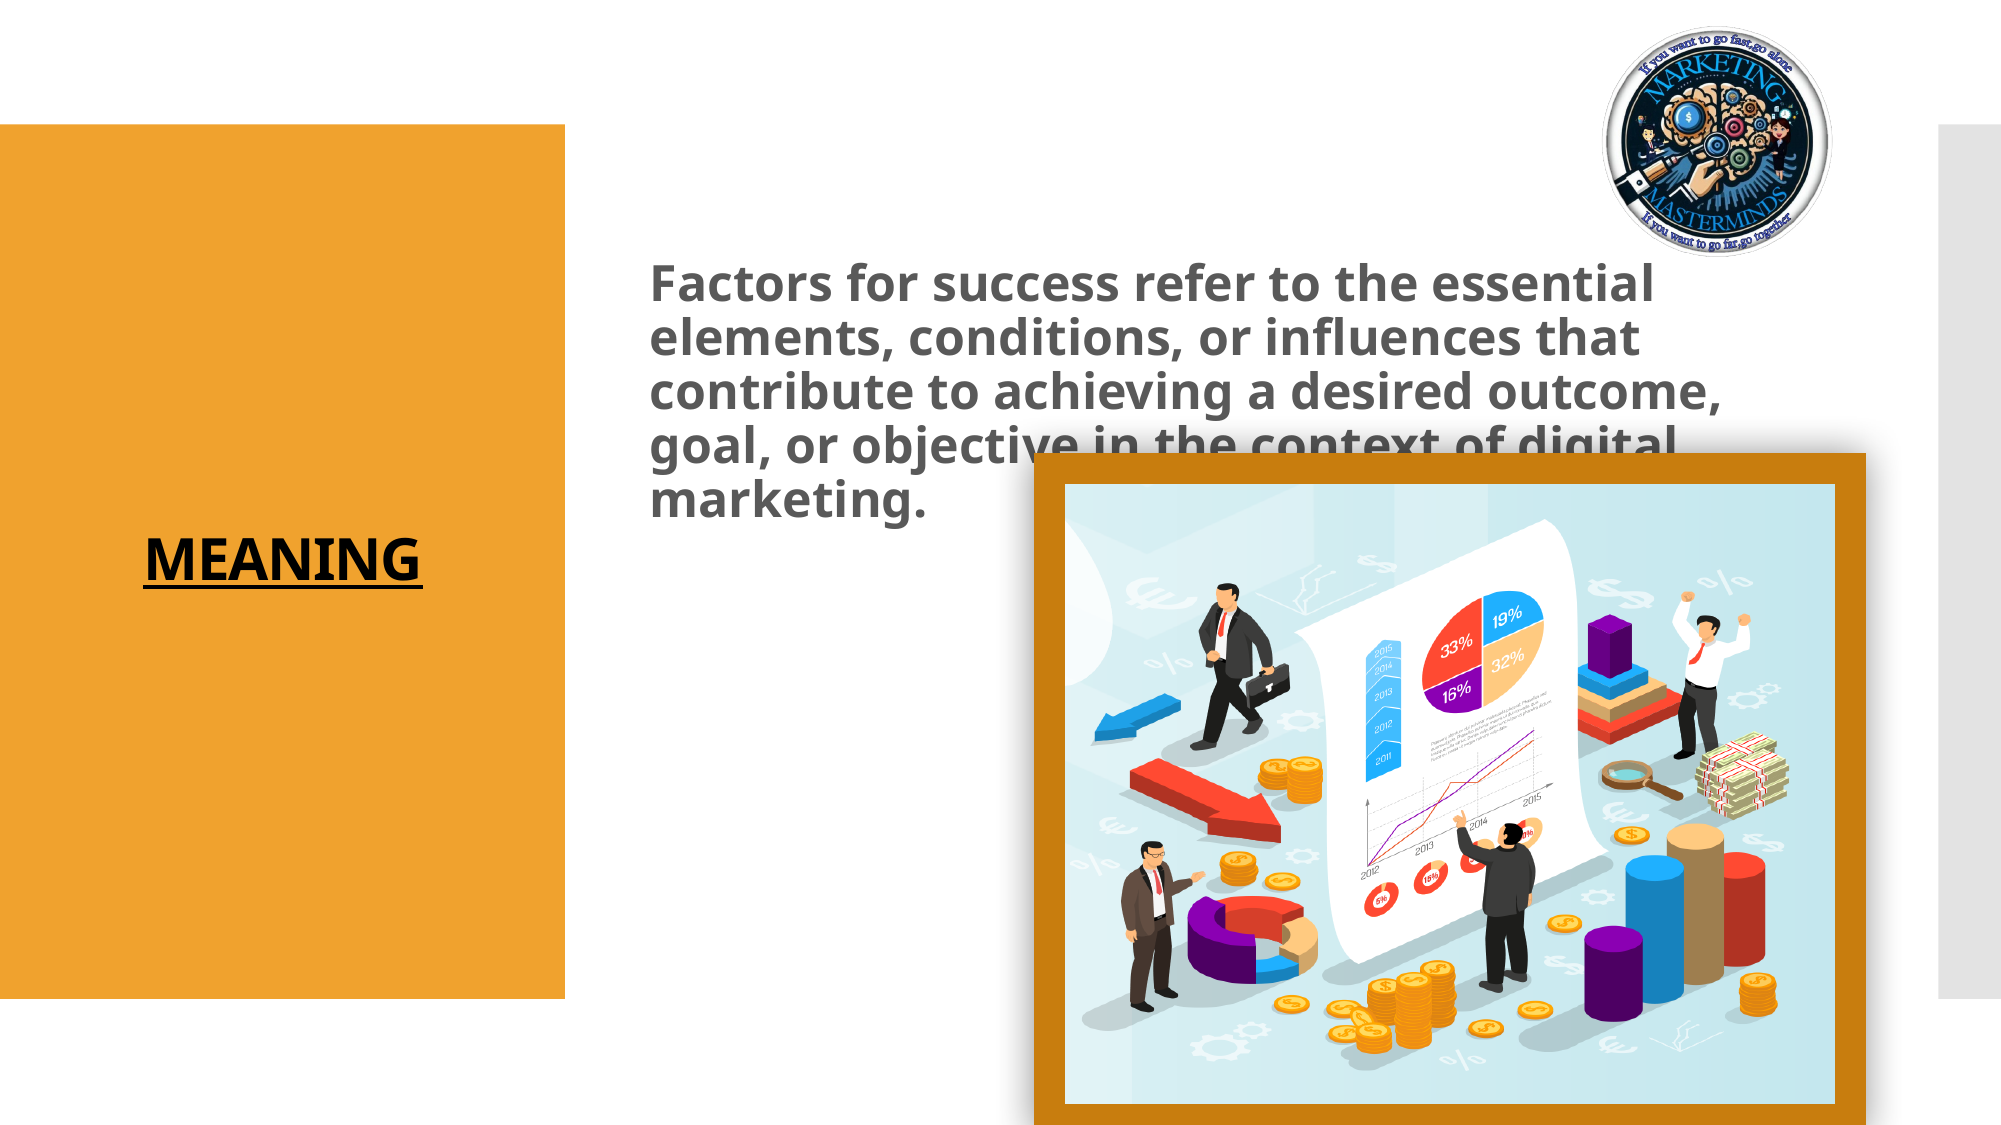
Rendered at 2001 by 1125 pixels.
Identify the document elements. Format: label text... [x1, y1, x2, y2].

picture [1599, 20, 1835, 267]
picture [1064, 483, 1835, 1105]
title MEANING [41, 184, 525, 940]
list Factors for success refer to the essential elements, conditions, or influences that contribute to achieving a desired outcome, goal, or objective in the context of digital marketing. [634, 141, 1835, 645]
